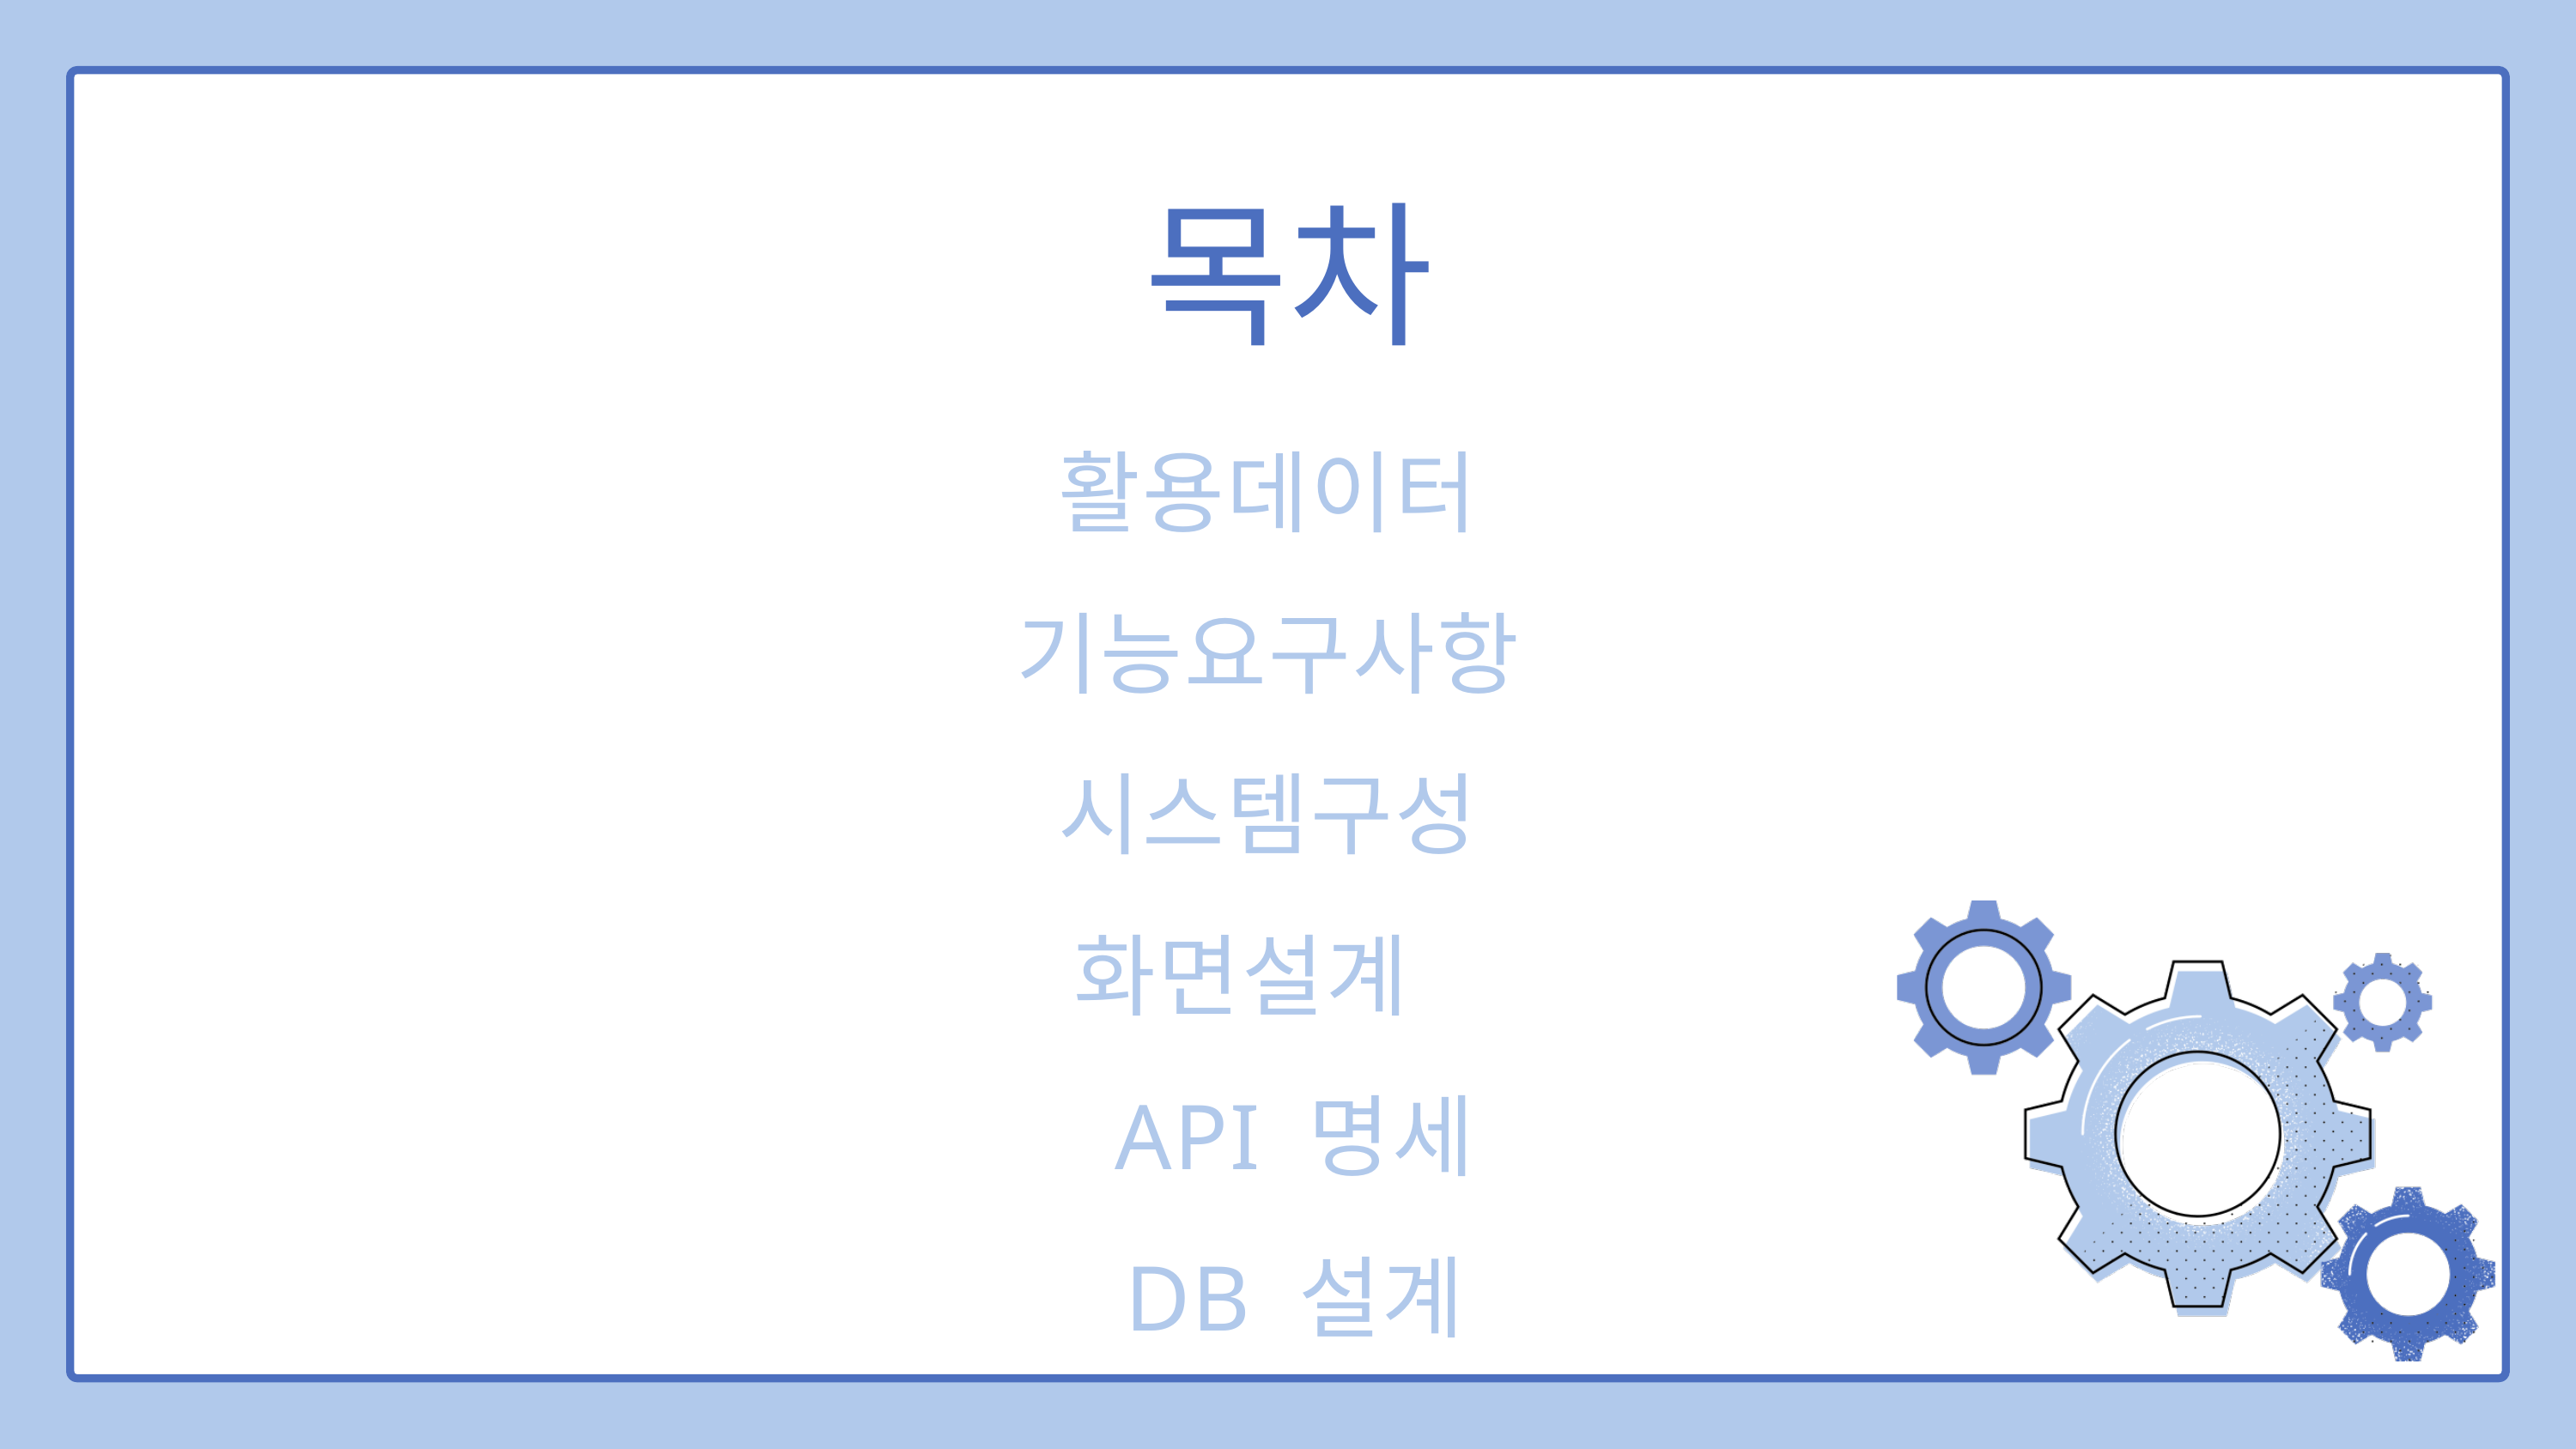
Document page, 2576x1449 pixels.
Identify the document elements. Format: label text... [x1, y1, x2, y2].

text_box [70, 49, 2506, 1379]
text_box 활용데이터 기능요구사항 시스템구성 화면설계 API 명세 DB 설계 [2510, 383, 2513, 1349]
